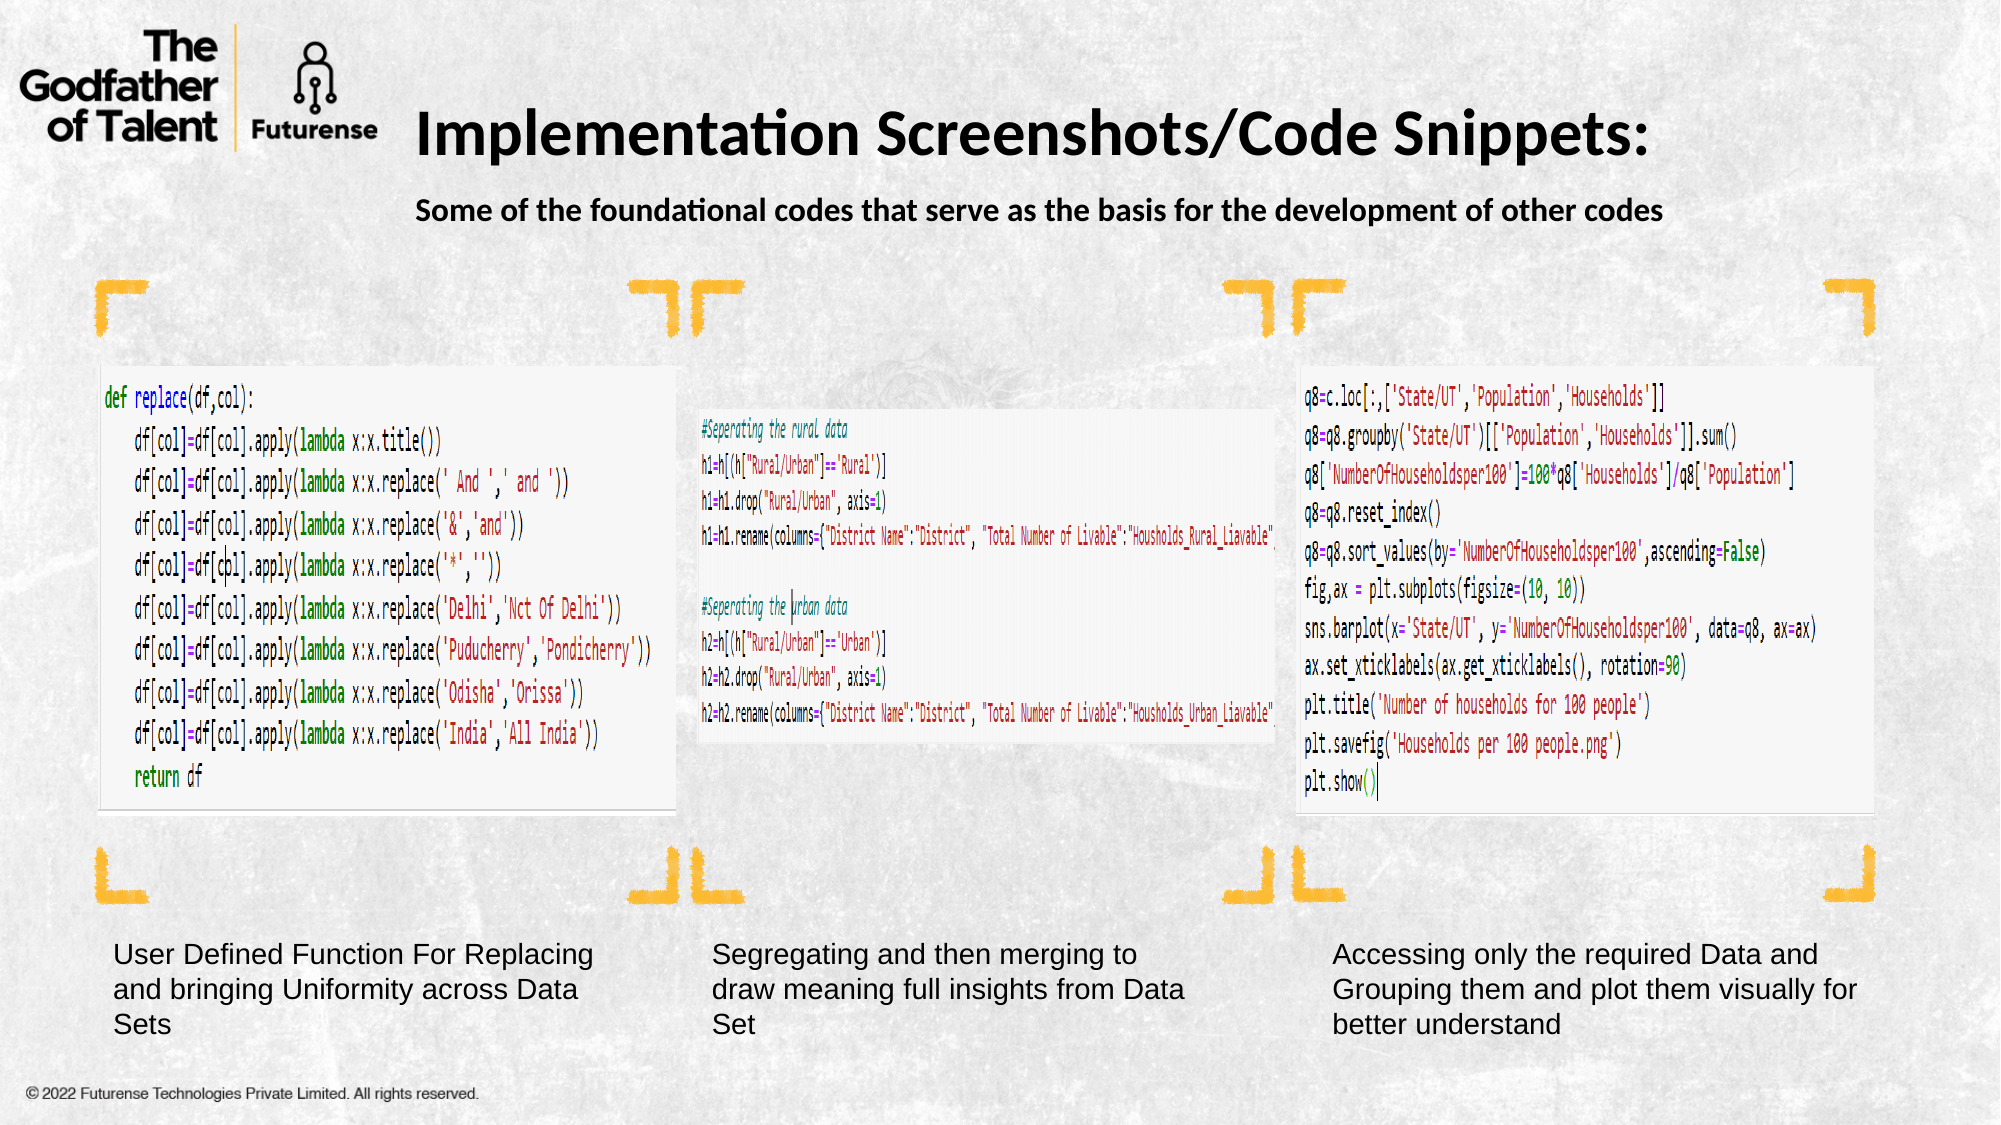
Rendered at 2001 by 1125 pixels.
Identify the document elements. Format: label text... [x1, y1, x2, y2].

text_box Accessing only the required Data and Grouping them and plot them visually for better understand [1317, 927, 1874, 1048]
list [697, 409, 1275, 744]
text_box Segregating and then merging to draw meaning full insights from Data Set [697, 927, 1210, 1048]
picture [0, 0, 2001, 1125]
text_box User Defined Function For Replacing and bringing Uniformity across Data Sets [98, 927, 635, 1048]
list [98, 366, 676, 816]
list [1296, 366, 1874, 816]
text_box Implementation Screenshots/Code Snippets: Some of the foundational codes that serve as the basis for the development of other codes [400, 75, 1932, 236]
